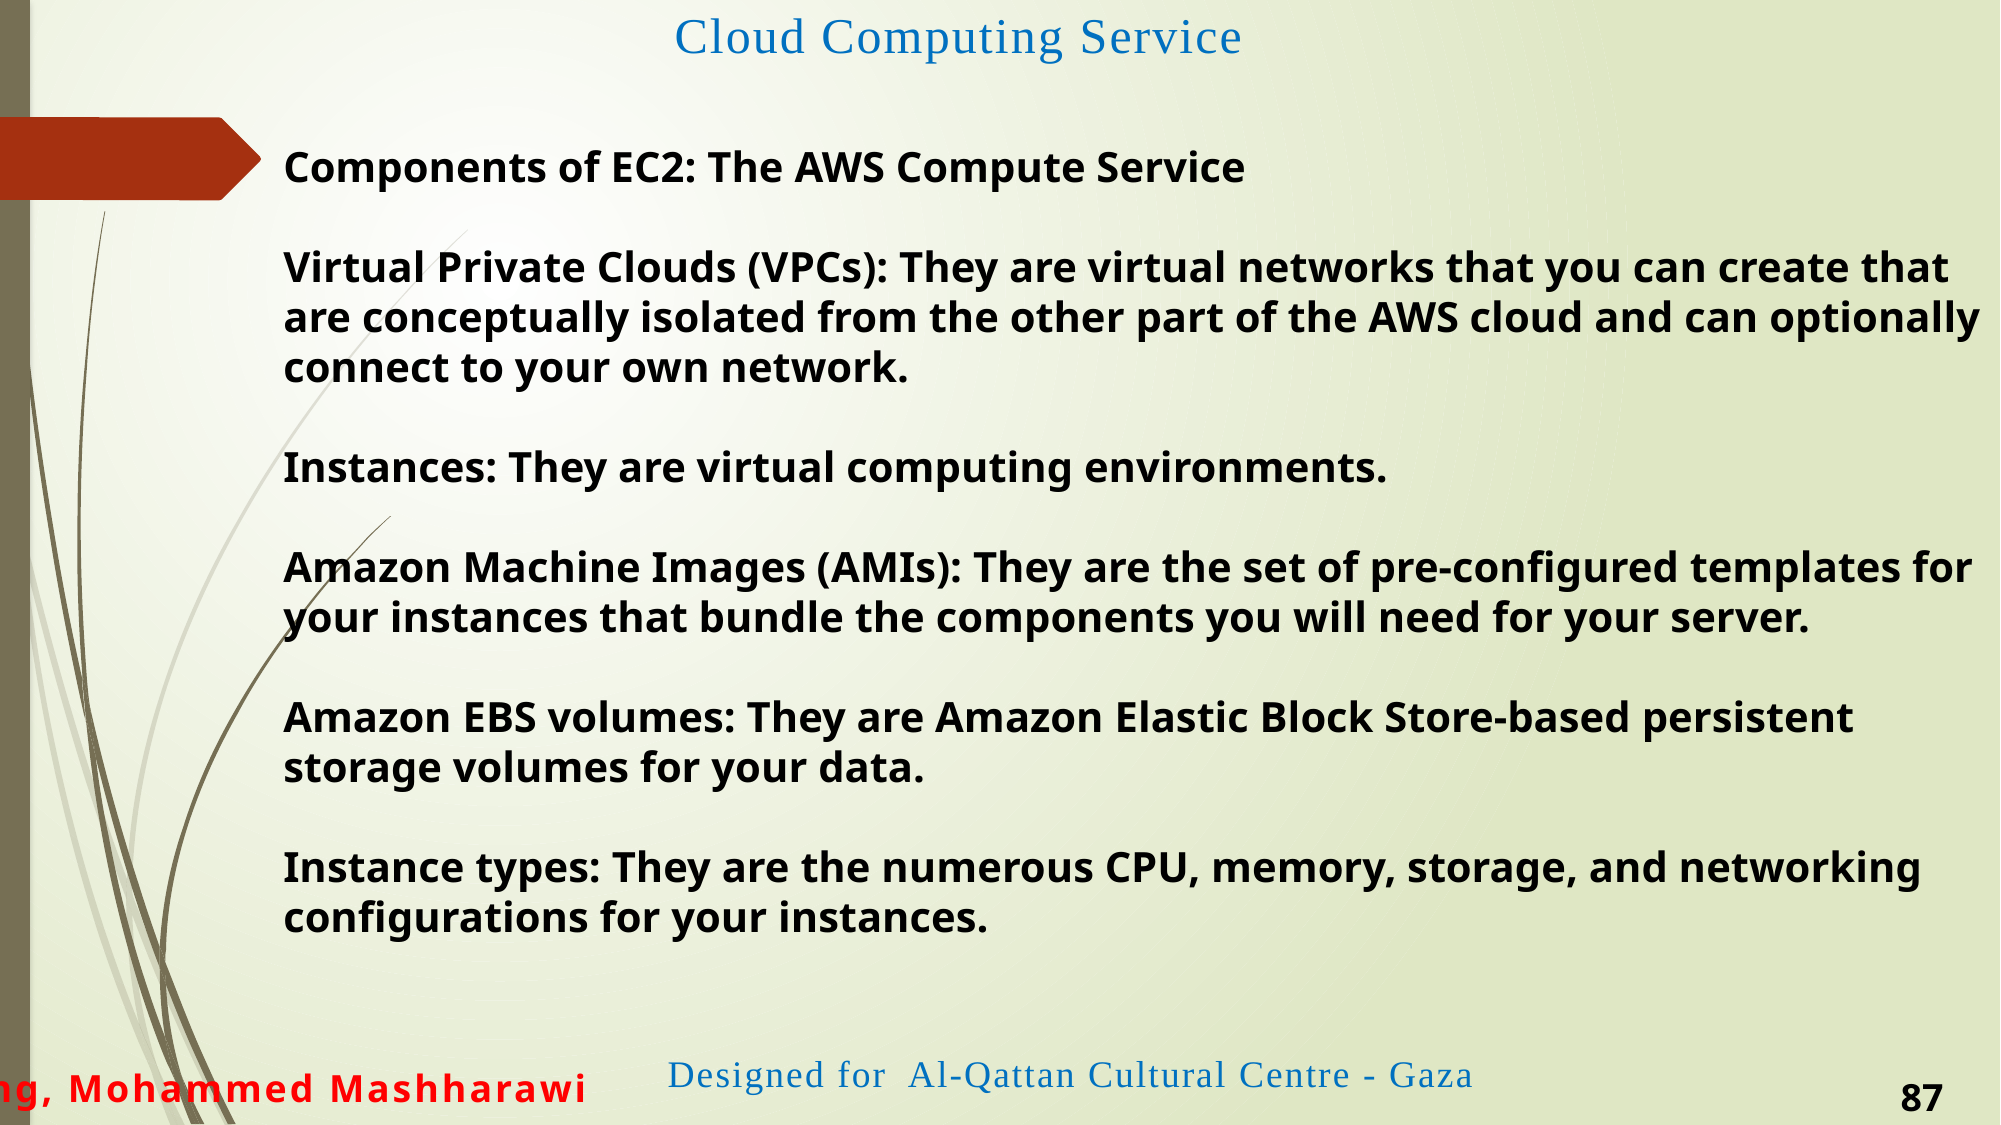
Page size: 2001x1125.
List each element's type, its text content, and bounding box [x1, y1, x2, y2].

text_box Components of EC2: The AWS Compute Service Virtual Private Clouds (VPCs): They are virtual networks that you can create that are conceptually isolated from the other part of the AWS cloud and can optionally connect to your own network. Instances: They are virtual computing environments. Amazon Machine Images (AMIs): They are the set of pre-configured templates for your instances that bundle the components you will need for your server. Amazon EBS volumes: They are Amazon Elastic Block Store-based persistent storage volumes for your data. Instance types: They are the numerous CPU, memory, storage, and networking configurations for your instances. [268, 132, 2000, 1021]
text_box [103, 100, 1938, 1021]
